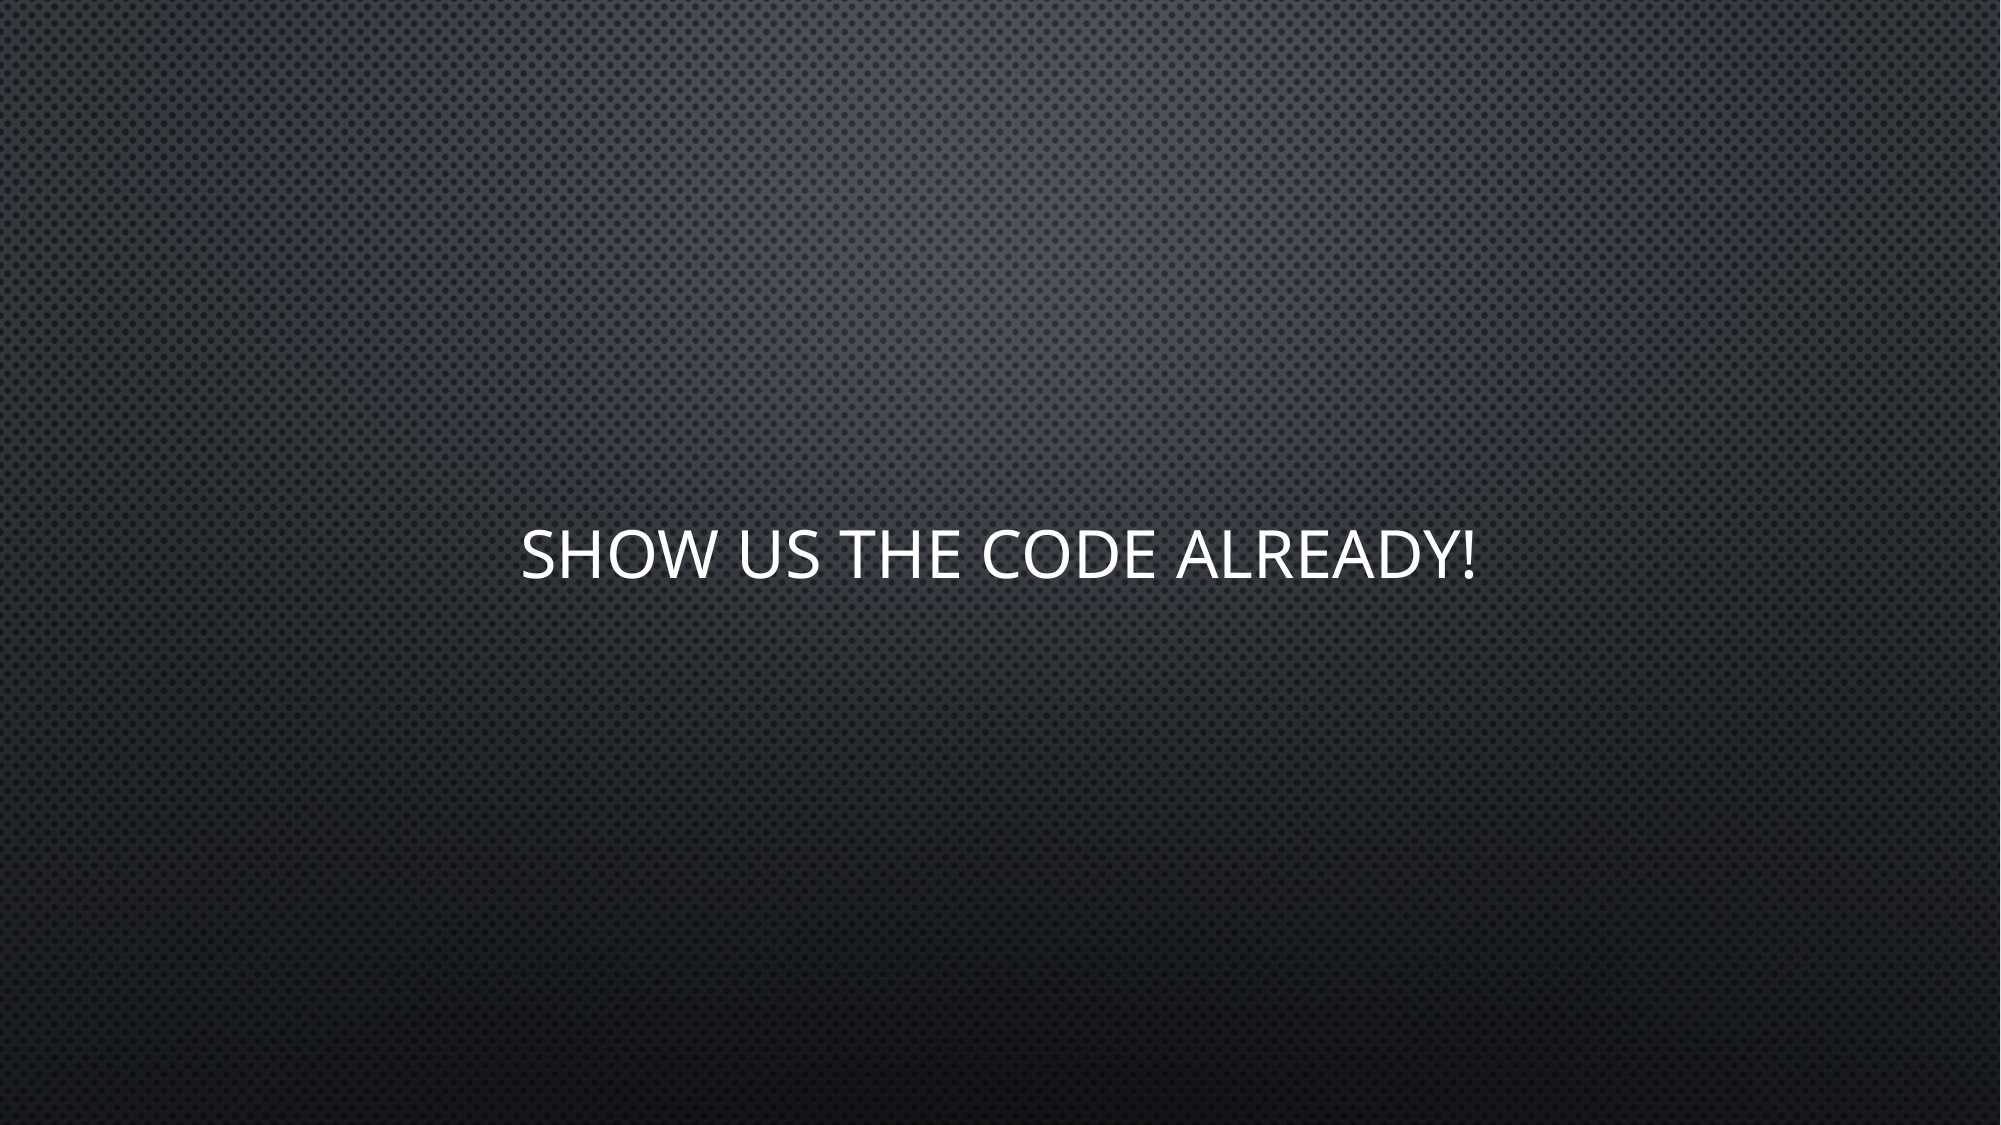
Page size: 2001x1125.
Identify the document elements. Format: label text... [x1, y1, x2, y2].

title Show us the code already! [187, 99, 1813, 1005]
